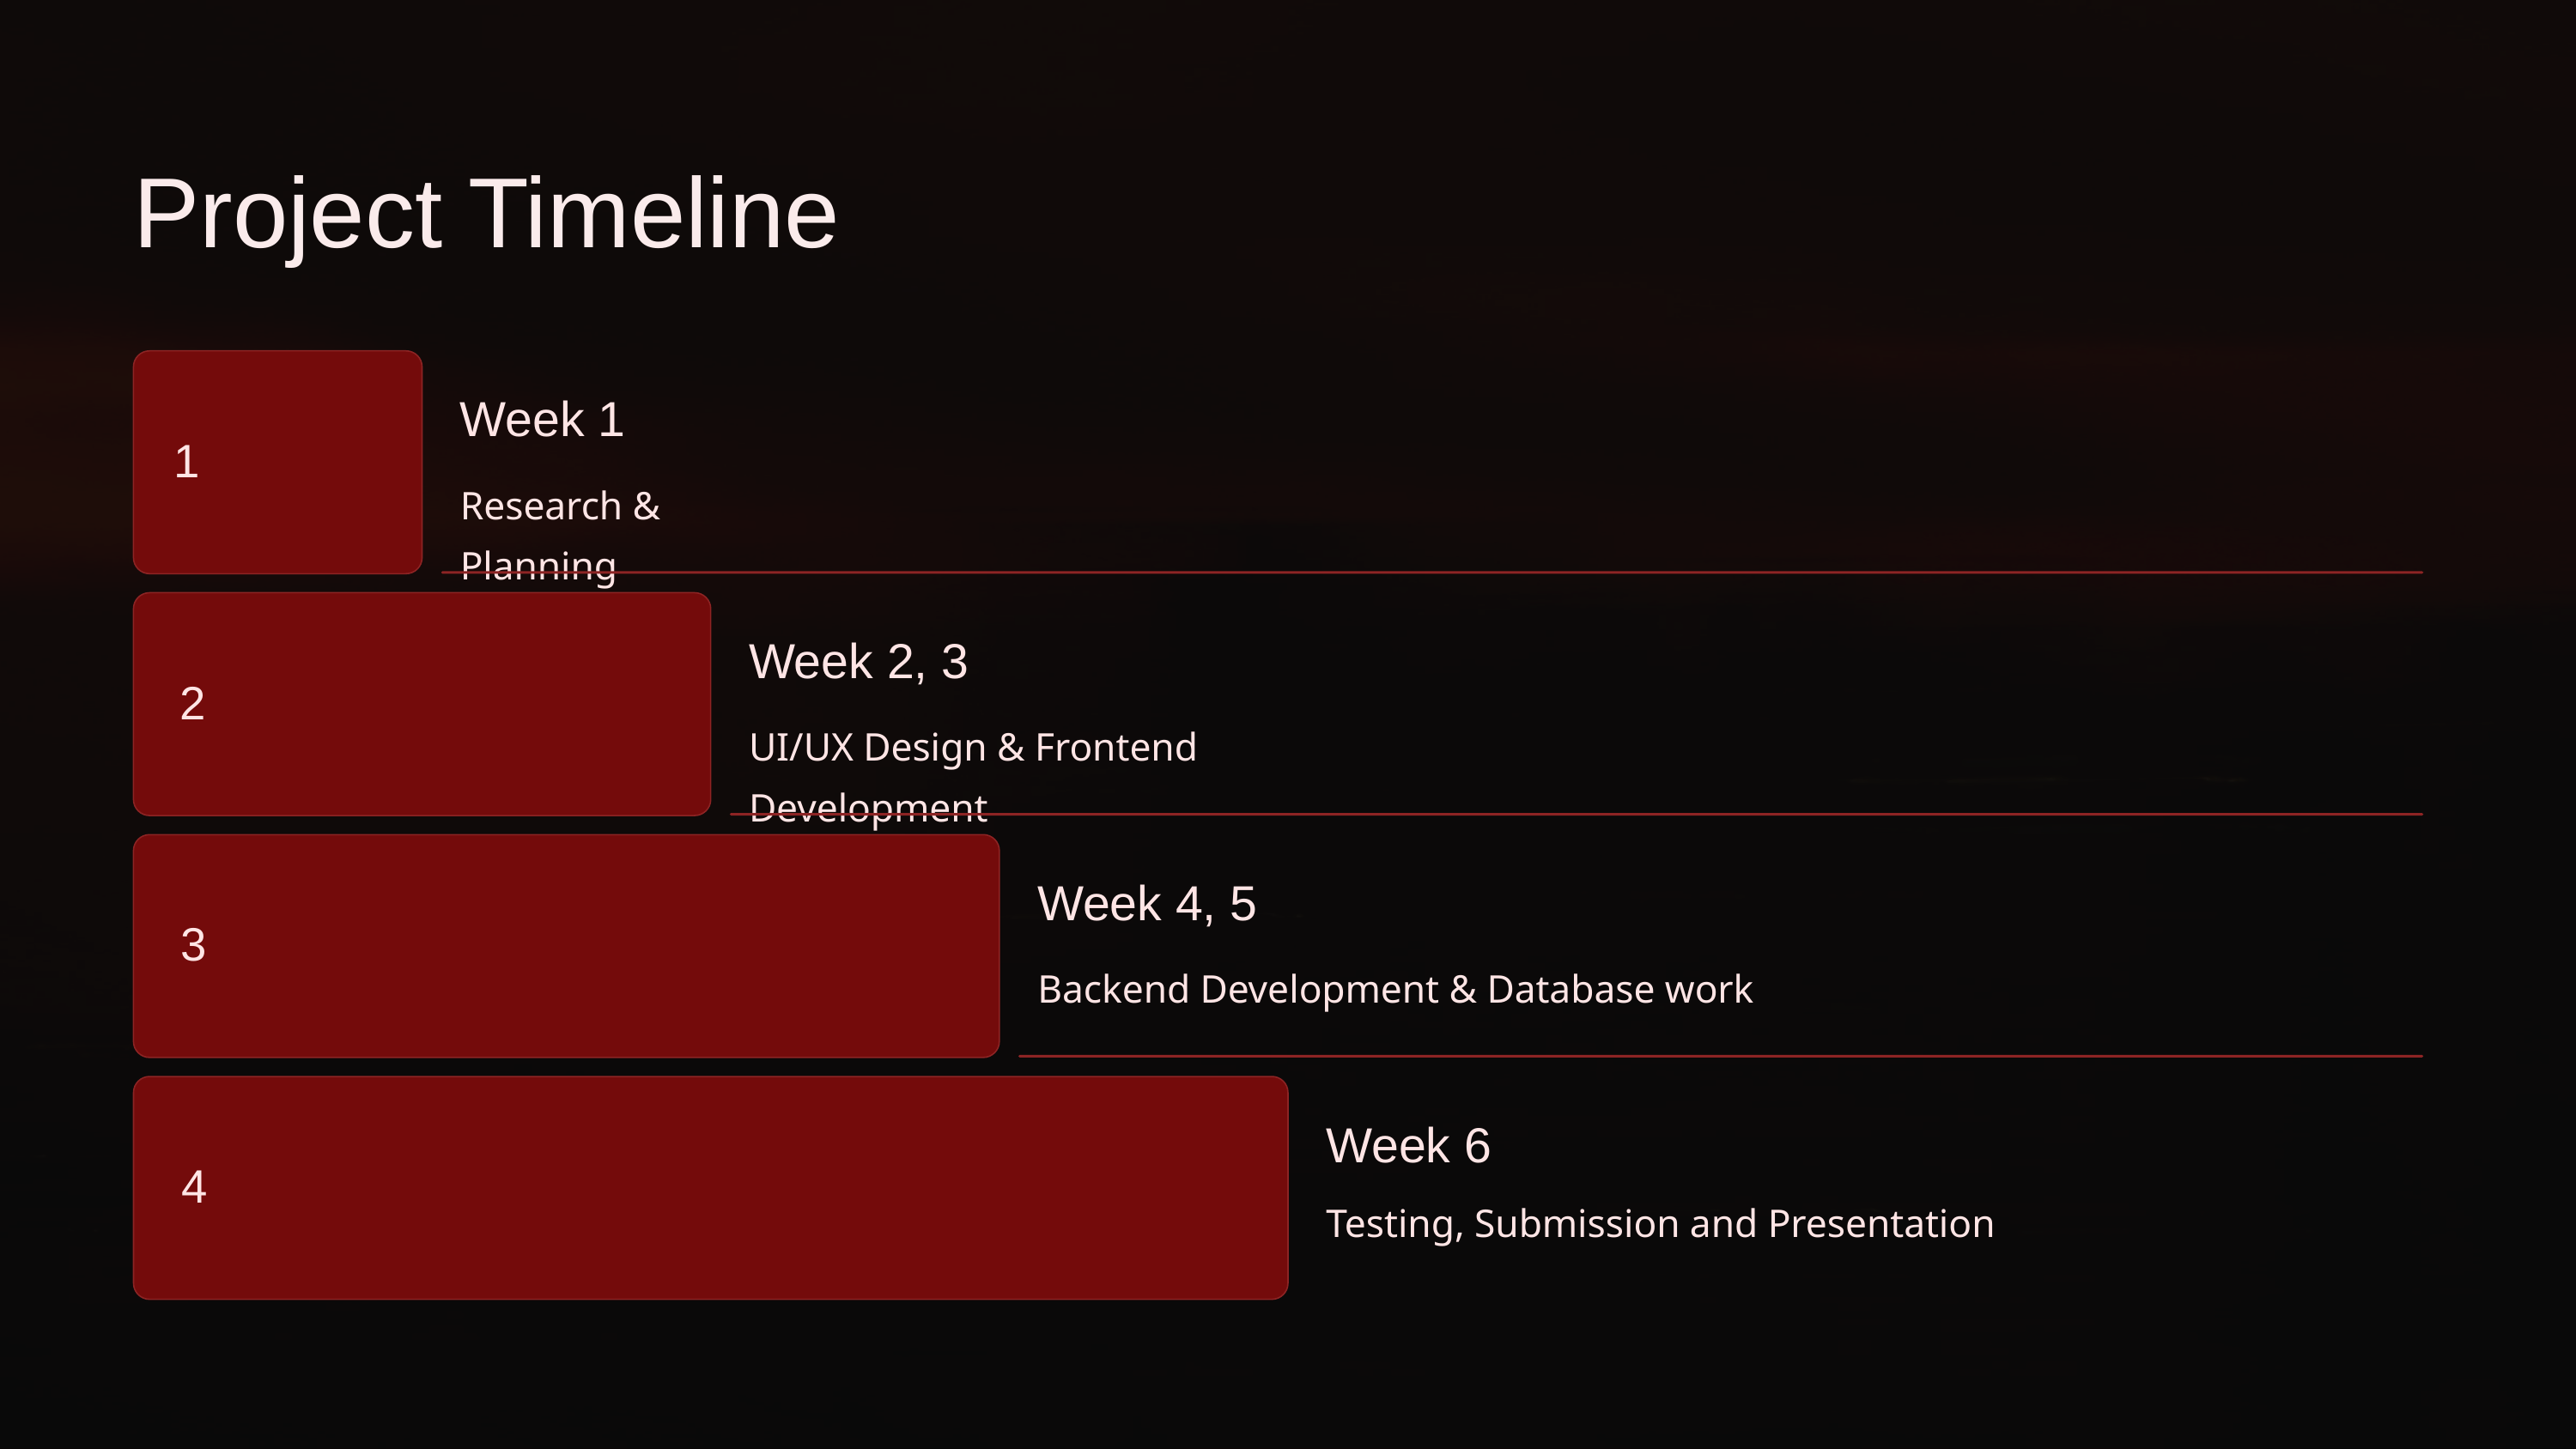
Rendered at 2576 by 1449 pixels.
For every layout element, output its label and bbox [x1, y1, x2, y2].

text_box [1036, 872, 1540, 937]
text_box [1326, 1114, 1689, 1178]
text_box [748, 630, 1251, 694]
text_box [132, 591, 712, 817]
text_box [132, 1076, 1289, 1300]
text_box [440, 570, 2424, 574]
text_box [729, 812, 2424, 816]
text_box [748, 716, 1430, 778]
text_box [132, 349, 423, 575]
text_box [173, 907, 216, 985]
text_box [1326, 1191, 2051, 1257]
text_box [1037, 958, 1851, 1020]
text_box [173, 1149, 217, 1227]
text_box [133, 149, 1138, 276]
text_box [459, 388, 818, 452]
text_box [173, 423, 202, 501]
text_box [459, 474, 818, 537]
text_box [0, 0, 2576, 1449]
text_box [1018, 1054, 2424, 1058]
text_box [132, 834, 1000, 1058]
text_box [173, 665, 214, 743]
